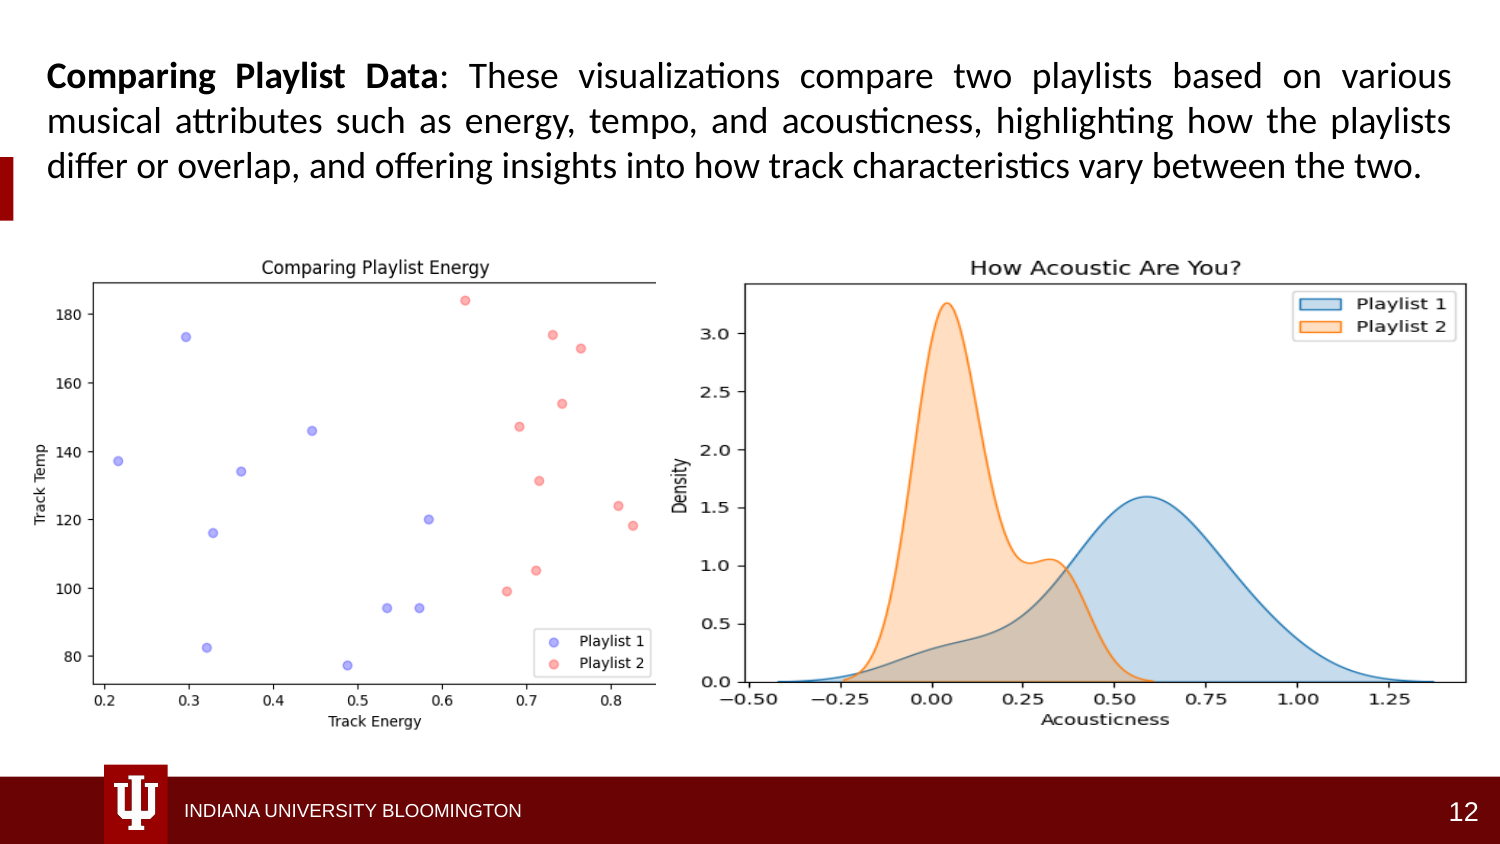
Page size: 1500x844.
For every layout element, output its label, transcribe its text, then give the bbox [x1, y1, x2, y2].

picture [114, 775, 158, 830]
text_box Comparing Playlist Data: These visualizations compare two playlists based on various musical attributes such as energy, tempo, and acousticness, highlighting how the playlists differ or overlap, and offering insights into how track characteristics vary between the two. [31, 36, 1468, 239]
slide_number ‹#› [1403, 779, 1494, 844]
picture [24, 249, 1480, 739]
